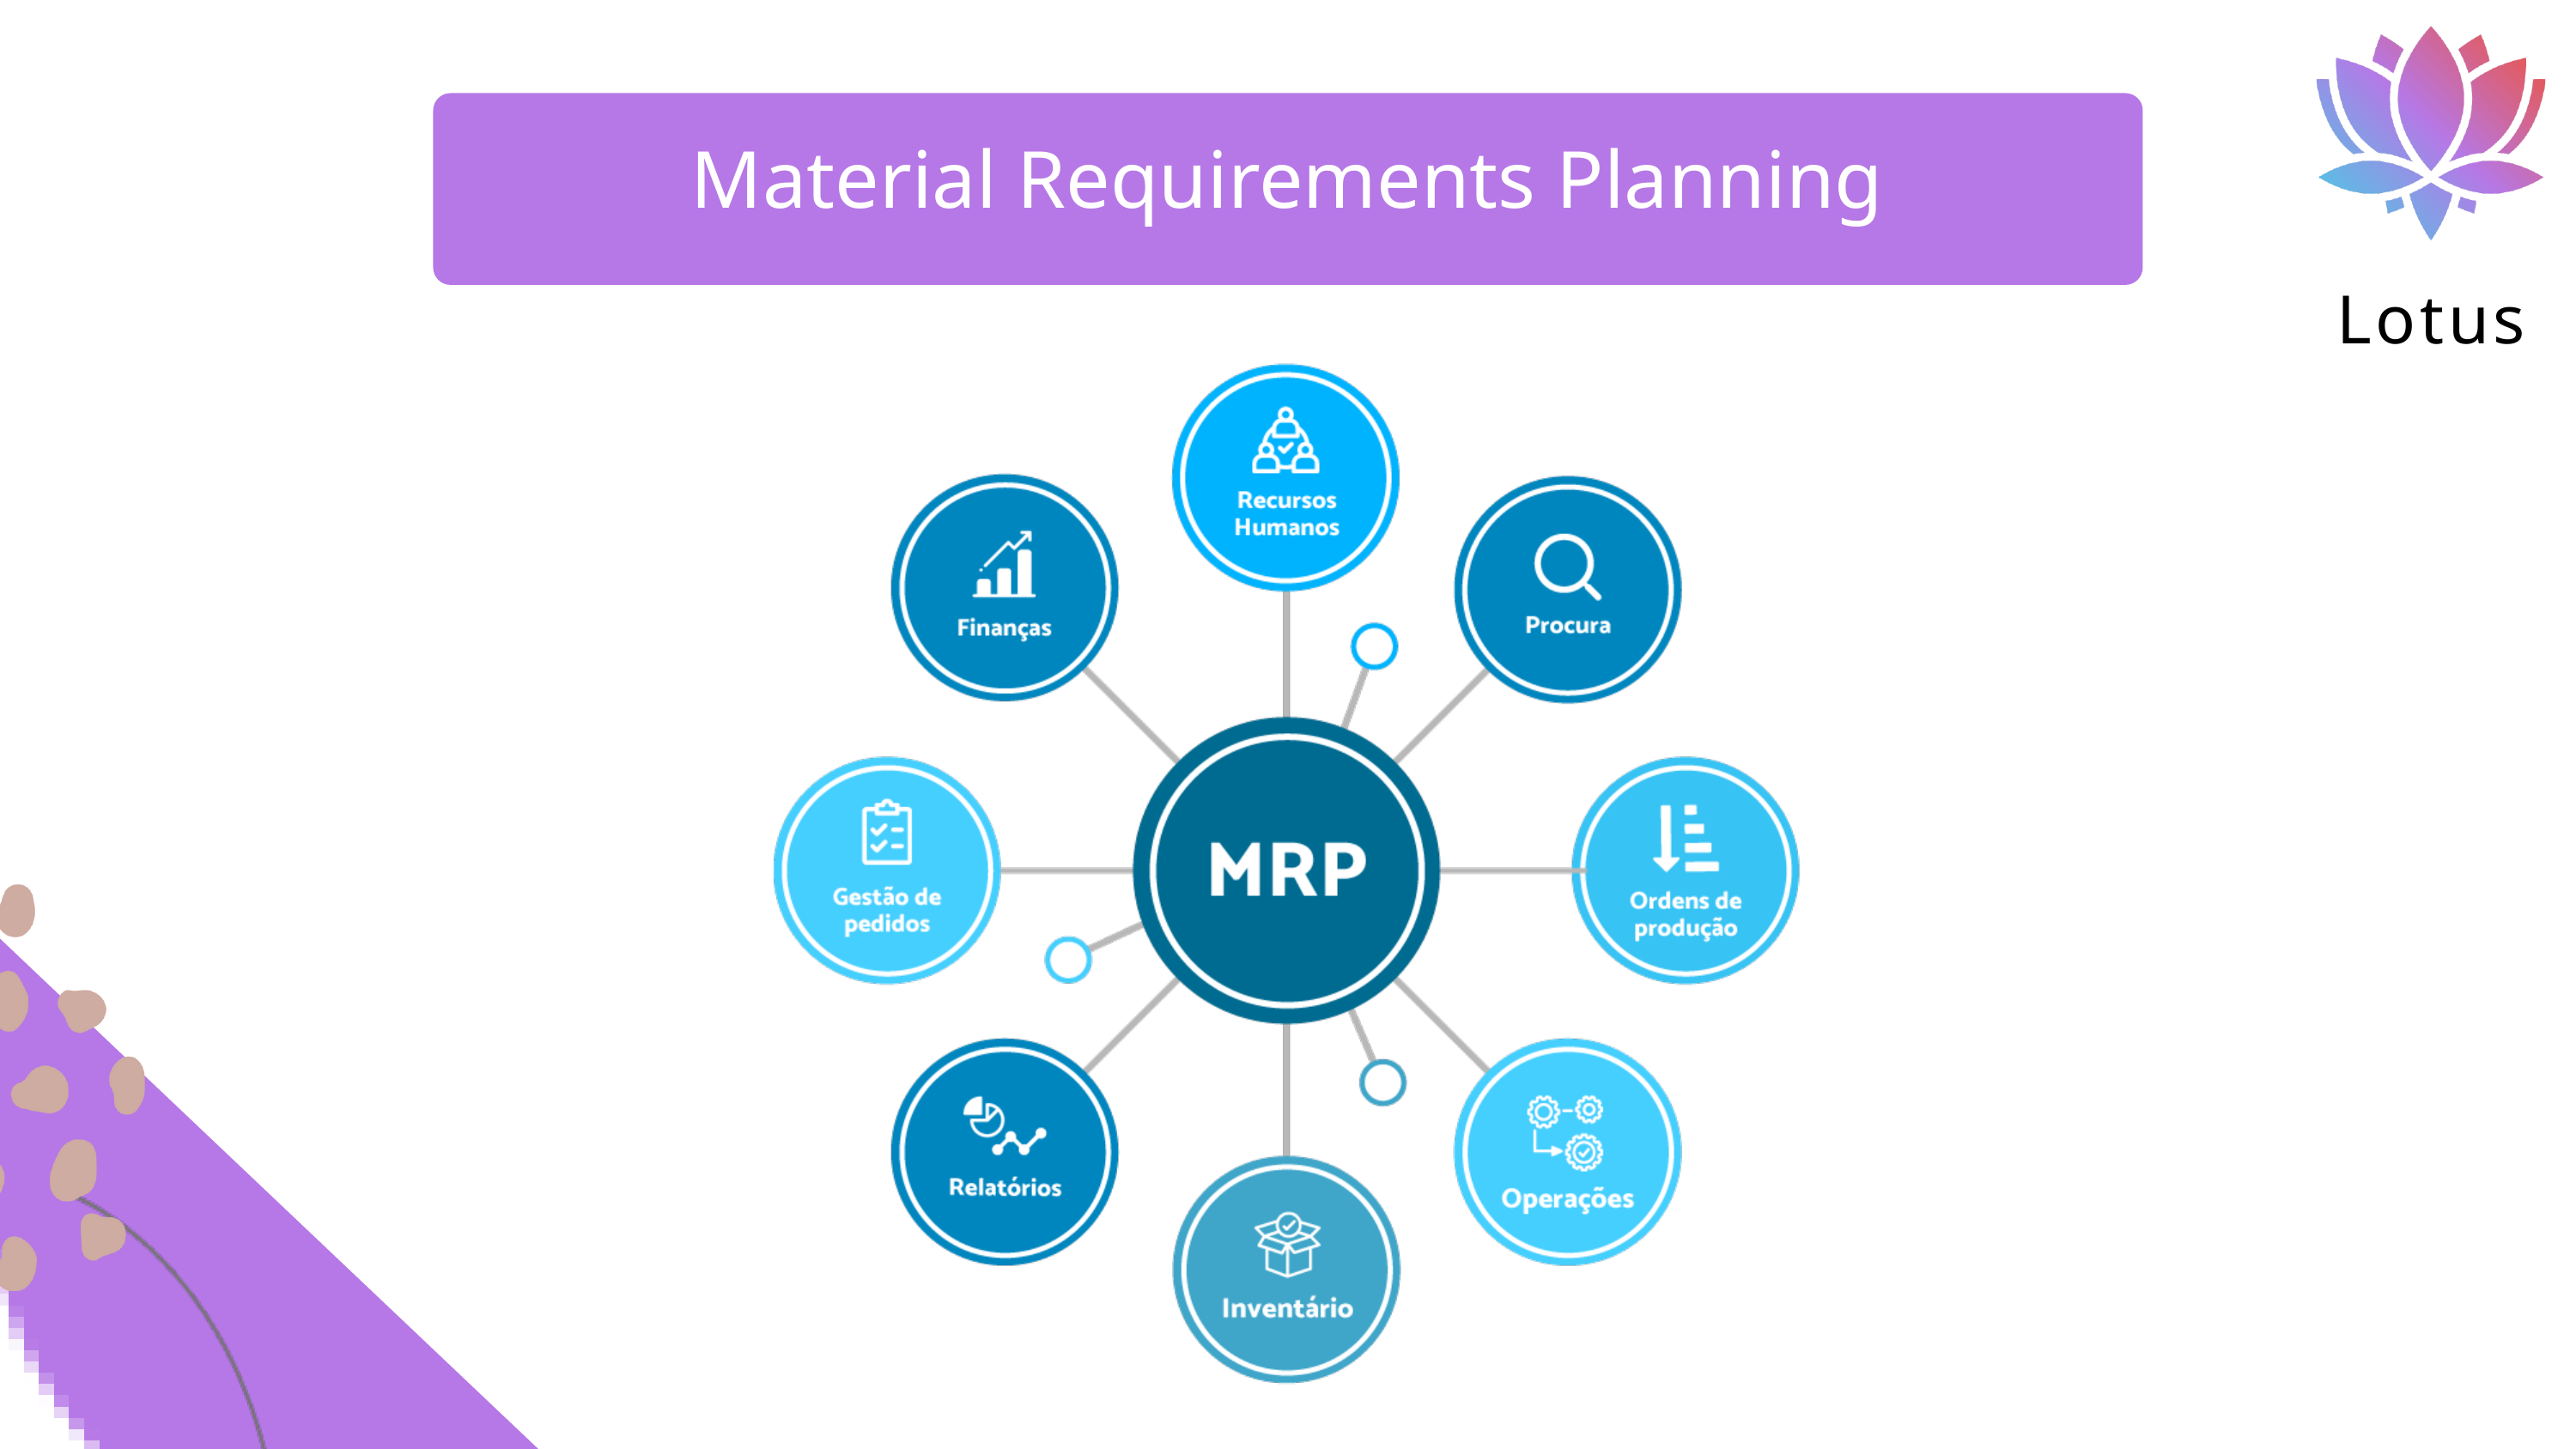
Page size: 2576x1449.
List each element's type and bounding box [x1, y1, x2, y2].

text_box [773, 351, 1803, 1397]
text_box [2303, 26, 2560, 352]
text_box [0, 1205, 607, 1449]
text_box [145, 1076, 304, 1227]
text_box [0, 826, 145, 1291]
text_box [433, 93, 2143, 286]
